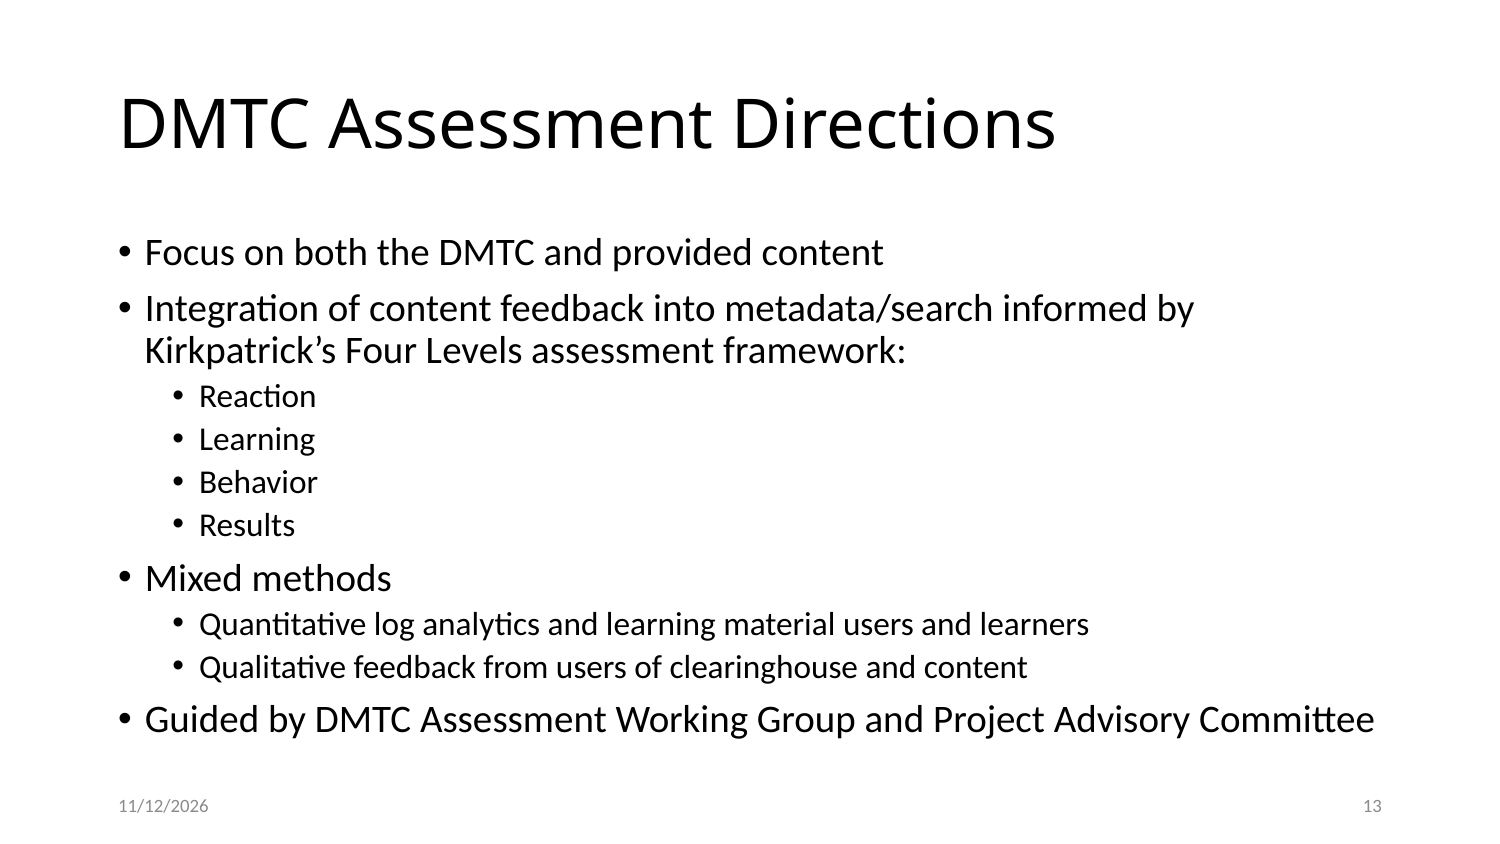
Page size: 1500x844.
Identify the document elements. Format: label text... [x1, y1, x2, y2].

slide_number 13 [1059, 782, 1397, 827]
title DMTC Assessment Directions [103, 44, 1397, 208]
list Focus on both the DMTC and provided content Integration of content feedback into metadata/search informed by Kirkpatrick’s Four Levels assessment framework: Reaction Learning Behavior Results Mixed methods Quantitative log analytics and learning material users and learners Qualitative feedback from users of clearinghouse and content Guided by DMTC Assessment Working Group and Project Advisory Committee [103, 224, 1397, 760]
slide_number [103, 782, 441, 827]
